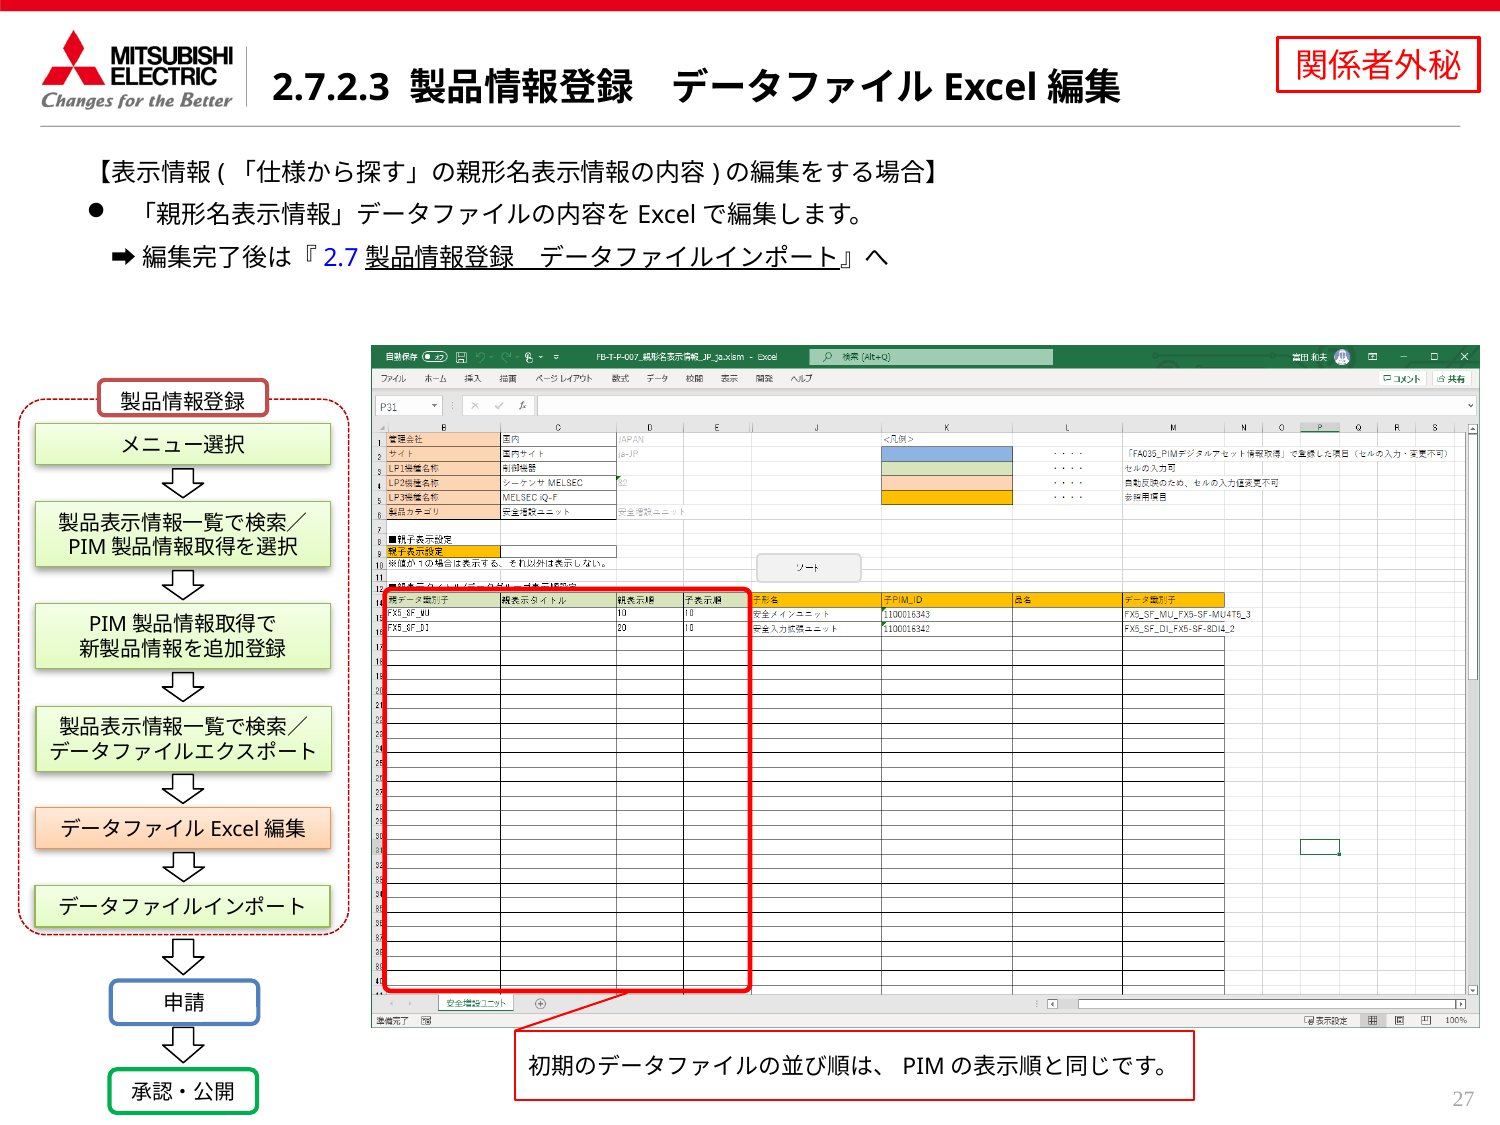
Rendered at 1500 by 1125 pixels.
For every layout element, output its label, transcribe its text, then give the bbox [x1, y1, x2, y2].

list 【表示情報(「仕様から探す」の親形名表示情報の内容)の編集をする場合】 「親形名表示情報」データファイルの内容をExcelで編集します。 ➡ 編集完了後は『2.7 製品情報登録 データファイルインポート』へ [71, 149, 1471, 306]
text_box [18, 379, 349, 1114]
slide_number 27 [1376, 1073, 1490, 1122]
text_box 初期のデータファイルの並び順は、PIMの表示順と同じです。 [513, 1037, 1196, 1103]
text_box 2.7.2.3 製品情報登録 データファイルExcel編集 [257, 45, 1484, 126]
picture [0, 0, 1500, 1125]
